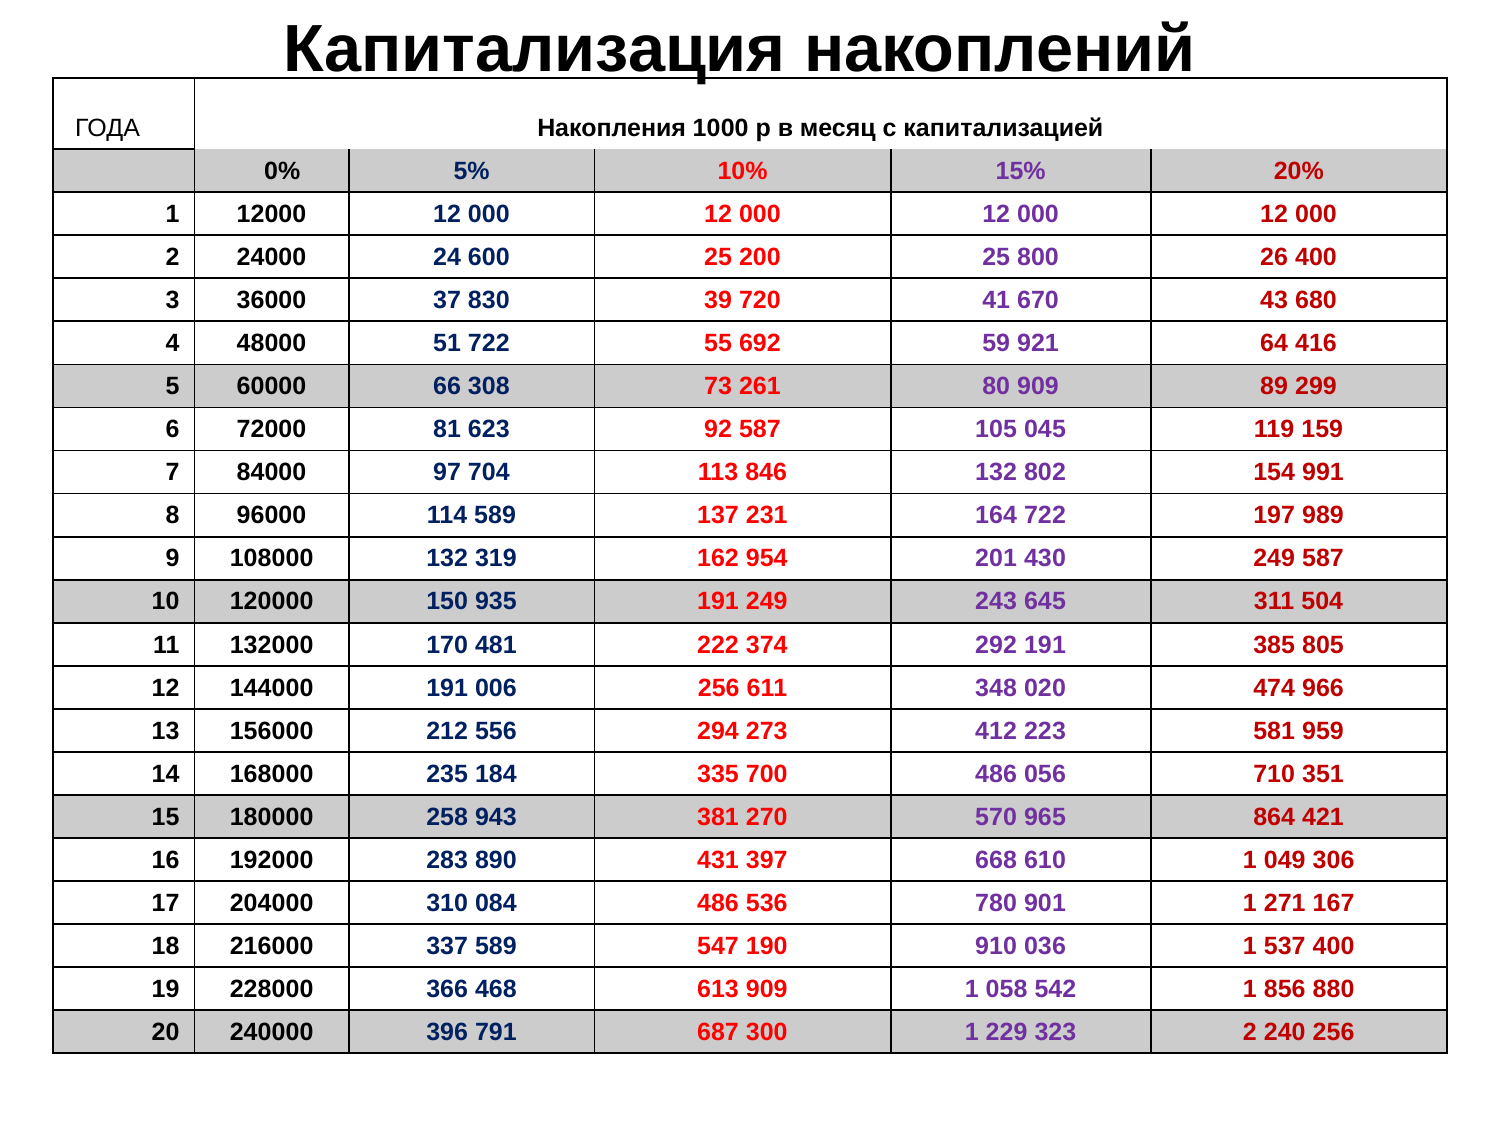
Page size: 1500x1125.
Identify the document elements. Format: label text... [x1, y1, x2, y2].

table_cell 486 536 [595, 882, 890, 923]
table_cell 20 [54, 1011, 194, 1052]
table_cell 12 000 [595, 193, 890, 234]
table_cell 1 856 880 [1152, 968, 1446, 1009]
table_cell 39 720 [595, 279, 890, 320]
table_cell 668 610 [892, 839, 1150, 880]
table_cell 283 890 [350, 839, 594, 880]
table_cell 60000 [195, 365, 348, 407]
table_cell 240000 [195, 1011, 348, 1052]
table_cell 89 299 [1152, 365, 1446, 407]
table_cell 385 805 [1152, 624, 1446, 665]
table_cell 84000 [195, 451, 348, 493]
table_cell 710 351 [1152, 753, 1446, 794]
table_cell 64 416 [1152, 322, 1446, 364]
table_cell 212 556 [350, 710, 594, 751]
table_cell 105 045 [892, 408, 1150, 450]
table_cell 1 058 542 [892, 968, 1150, 1009]
table_cell 108000 [195, 538, 348, 579]
table_cell 180000 [195, 796, 348, 837]
table_cell 59 921 [892, 322, 1150, 364]
table_cell 192000 [195, 839, 348, 880]
table_header ГОДА [54, 79, 194, 148]
table_cell 92 587 [595, 408, 890, 450]
table_cell 431 397 [595, 839, 890, 880]
table_cell 348 020 [892, 667, 1150, 708]
table_cell 24 600 [350, 236, 594, 277]
table_cell 25 200 [595, 236, 890, 277]
table_cell 73 261 [595, 365, 890, 407]
table_cell 18 [54, 925, 194, 966]
table_cell 235 184 [350, 753, 594, 794]
table_cell 97 704 [350, 451, 594, 493]
table_cell 335 700 [595, 753, 890, 794]
table_cell 5% [350, 149, 594, 191]
table_cell 243 645 [892, 581, 1150, 622]
table_cell 14 [54, 753, 194, 794]
table_cell 292 191 [892, 624, 1150, 665]
table_cell 41 670 [892, 279, 1150, 320]
table_cell 144000 [195, 667, 348, 708]
table_cell 4 [54, 322, 194, 364]
table_cell 310 084 [350, 882, 594, 923]
table_cell 486 056 [892, 753, 1150, 794]
table_cell 66 308 [350, 365, 594, 407]
table_cell 780 901 [892, 882, 1150, 923]
table_cell 12 000 [1152, 193, 1446, 234]
table_cell 228000 [195, 968, 348, 1009]
table_cell 1 049 306 [1152, 839, 1446, 880]
table_cell 396 791 [350, 1011, 594, 1052]
table_cell 15% [892, 149, 1150, 191]
table_cell 222 374 [595, 624, 890, 665]
table_cell 570 965 [892, 796, 1150, 837]
table_cell 9 [54, 538, 194, 579]
table_cell 216000 [195, 925, 348, 966]
table_cell 201 430 [892, 538, 1150, 579]
table_cell 581 959 [1152, 710, 1446, 751]
table_cell 51 722 [350, 322, 594, 364]
table_cell 256 611 [595, 667, 890, 708]
table_cell 311 504 [1152, 581, 1446, 622]
table_cell 162 954 [595, 538, 890, 579]
table_cell 0% [195, 149, 348, 191]
table_cell 12 [54, 667, 194, 708]
table_cell 191 249 [595, 581, 890, 622]
table_cell 96000 [195, 494, 348, 536]
table_cell 20% [1152, 149, 1446, 191]
table_cell 613 909 [595, 968, 890, 1009]
table_cell 3 [54, 279, 194, 320]
table_cell 132 802 [892, 451, 1150, 493]
table_cell 1 537 400 [1152, 925, 1446, 966]
table_cell 150 935 [350, 581, 594, 622]
table_cell 2 [54, 236, 194, 277]
table_cell 204000 [195, 882, 348, 923]
table_cell 11 [54, 624, 194, 665]
table_header Накопления 1000 р в месяц с капитализацией [195, 79, 1446, 149]
table_cell 12000 [195, 193, 348, 234]
table_cell 10 [54, 581, 194, 622]
table_cell 154 991 [1152, 451, 1446, 493]
table_cell 1 [54, 193, 194, 234]
table_cell 191 006 [350, 667, 594, 708]
table_cell 547 190 [595, 925, 890, 966]
table_cell 37 830 [350, 279, 594, 320]
table_cell 12 000 [350, 193, 594, 234]
table_cell [54, 150, 194, 191]
table_cell 8 [54, 494, 194, 536]
table_cell 164 722 [892, 494, 1150, 536]
table_cell 2 240 256 [1152, 1011, 1446, 1052]
table_cell 43 680 [1152, 279, 1446, 320]
table_cell 5 [54, 365, 194, 407]
title Капитализация накоплений [64, 0, 1416, 77]
table_cell 25 800 [892, 236, 1150, 277]
table_cell 17 [54, 882, 194, 923]
table_cell 10% [595, 149, 890, 191]
table_cell 258 943 [350, 796, 594, 837]
table_cell 48000 [195, 322, 348, 364]
table_cell 294 273 [595, 710, 890, 751]
table_cell 168000 [195, 753, 348, 794]
table_cell 120000 [195, 581, 348, 622]
table_cell 381 270 [595, 796, 890, 837]
table_cell 687 300 [595, 1011, 890, 1052]
table_cell 474 966 [1152, 667, 1446, 708]
table_cell 132000 [195, 624, 348, 665]
table_cell 55 692 [595, 322, 890, 364]
table_cell 80 909 [892, 365, 1150, 407]
table_cell 119 159 [1152, 408, 1446, 450]
table_cell 113 846 [595, 451, 890, 493]
table_cell 366 468 [350, 968, 594, 1009]
table_cell 13 [54, 710, 194, 751]
table_cell 156000 [195, 710, 348, 751]
table_cell 12 000 [892, 193, 1150, 234]
table_cell 249 587 [1152, 538, 1446, 579]
table_cell 6 [54, 408, 194, 450]
table_cell 36000 [195, 279, 348, 320]
table_cell 170 481 [350, 624, 594, 665]
table_cell 16 [54, 839, 194, 880]
table_cell 910 036 [892, 925, 1150, 966]
table_cell 1 229 323 [892, 1011, 1150, 1052]
table_cell 864 421 [1152, 796, 1446, 837]
table_cell 137 231 [595, 494, 890, 536]
table_cell 412 223 [892, 710, 1150, 751]
table_cell 7 [54, 451, 194, 493]
table_cell 19 [54, 968, 194, 1009]
table_cell 114 589 [350, 494, 594, 536]
table_cell 132 319 [350, 538, 594, 579]
table_cell 1 271 167 [1152, 882, 1446, 923]
table_cell 81 623 [350, 408, 594, 450]
table_cell 337 589 [350, 925, 594, 966]
table_cell 24000 [195, 236, 348, 277]
table_cell 26 400 [1152, 236, 1446, 277]
table_cell 15 [54, 796, 194, 837]
table_cell 72000 [195, 408, 348, 450]
table_cell 197 989 [1152, 494, 1446, 536]
